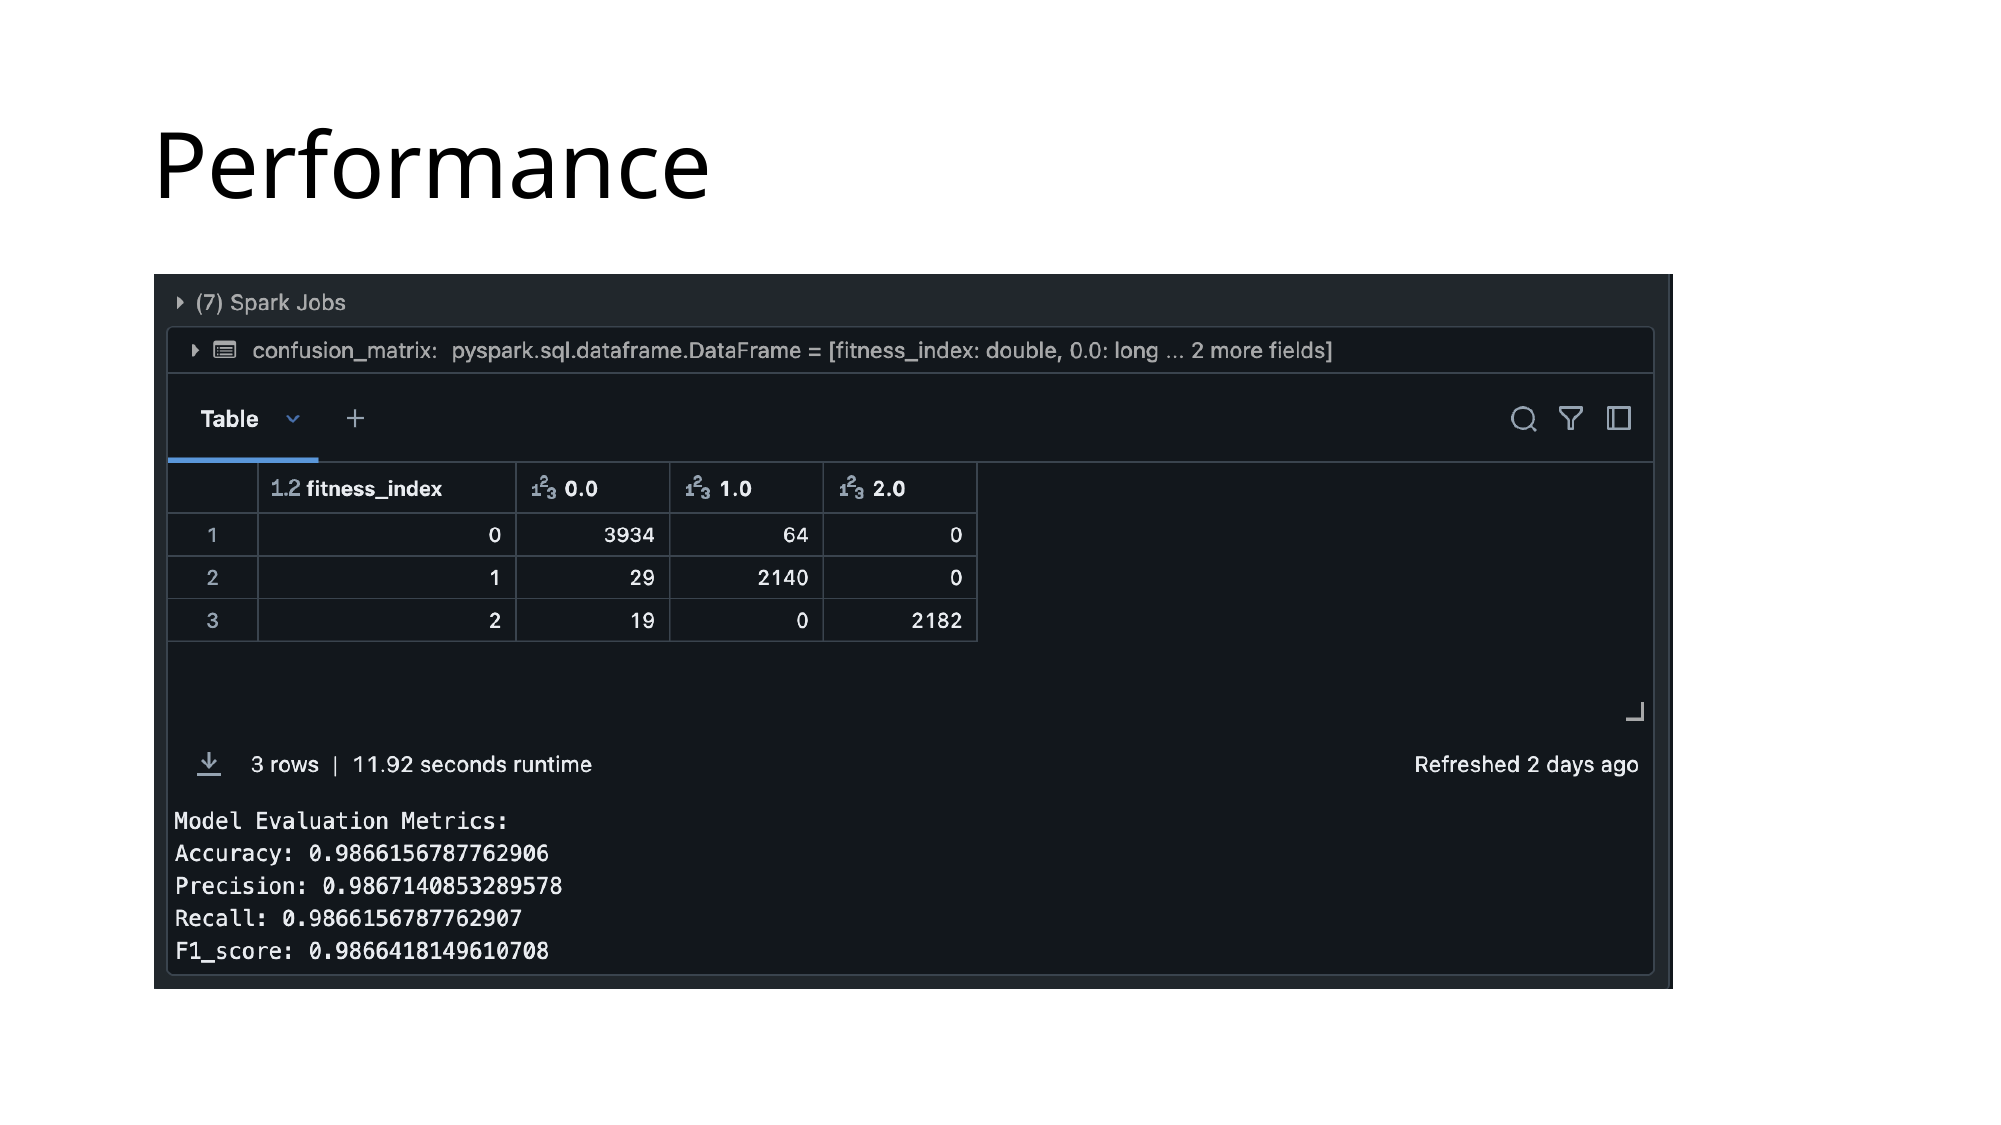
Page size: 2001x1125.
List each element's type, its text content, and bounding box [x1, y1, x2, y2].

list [154, 274, 1673, 989]
title Performance [137, 59, 1863, 278]
